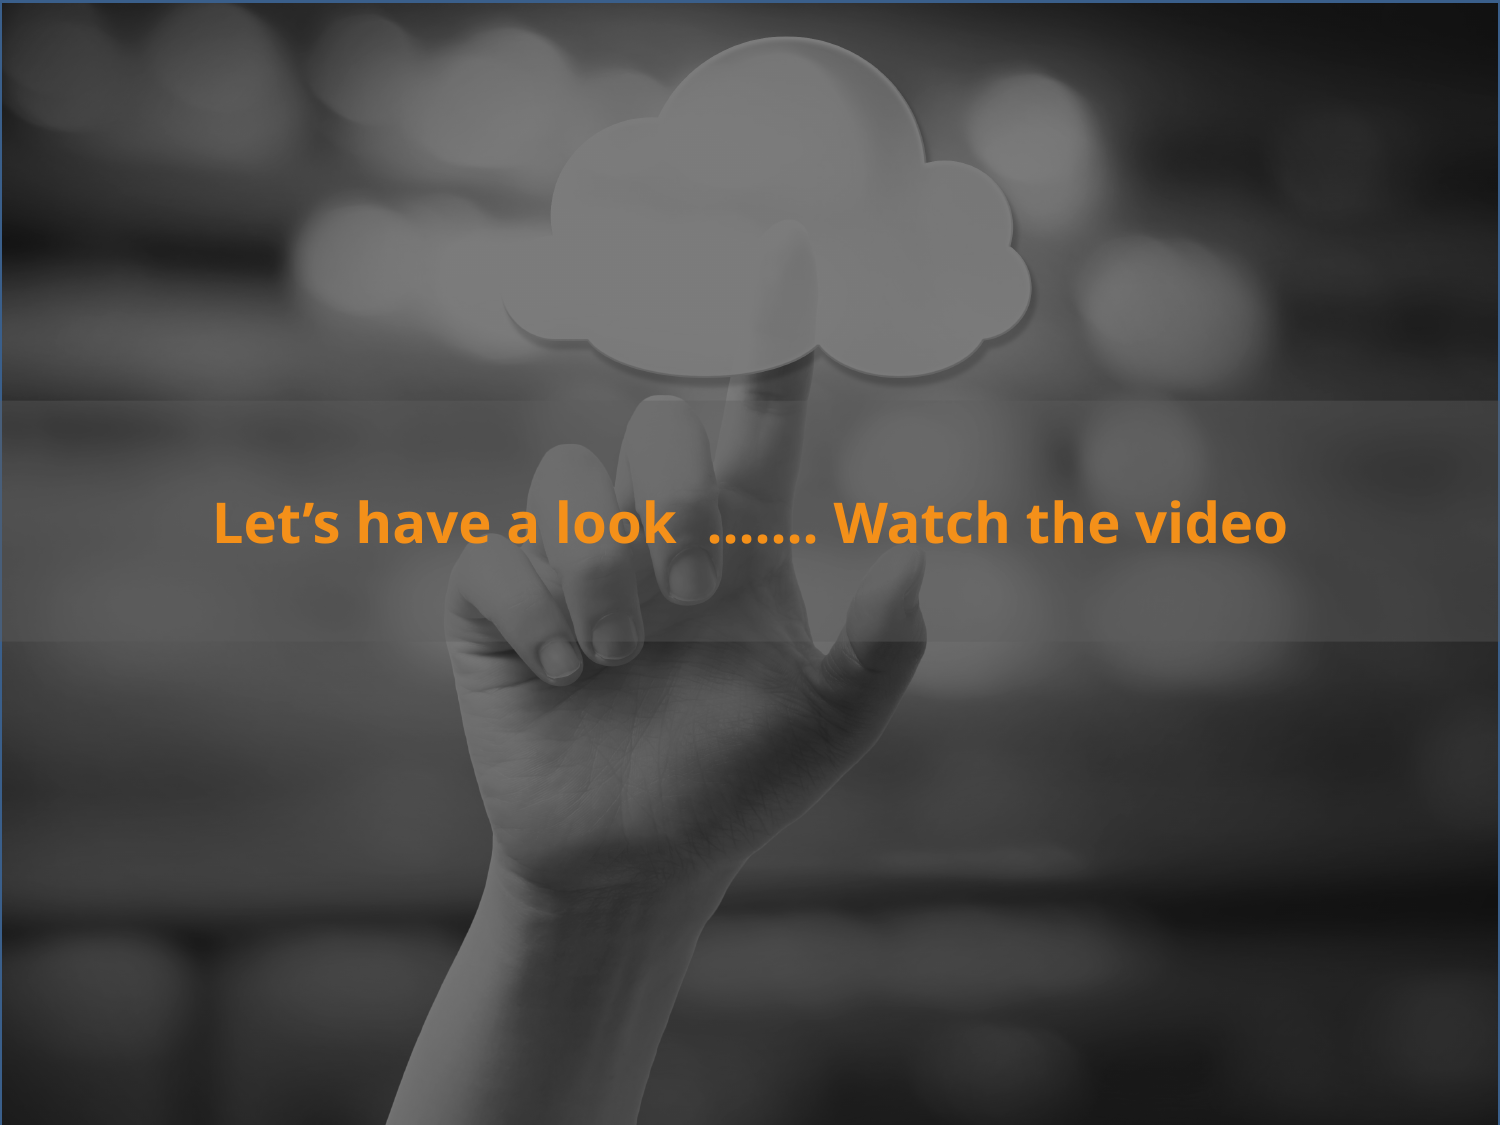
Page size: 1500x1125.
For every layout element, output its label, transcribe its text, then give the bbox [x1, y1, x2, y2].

title Let’s have a look ……. Watch the video [0, 400, 1500, 642]
